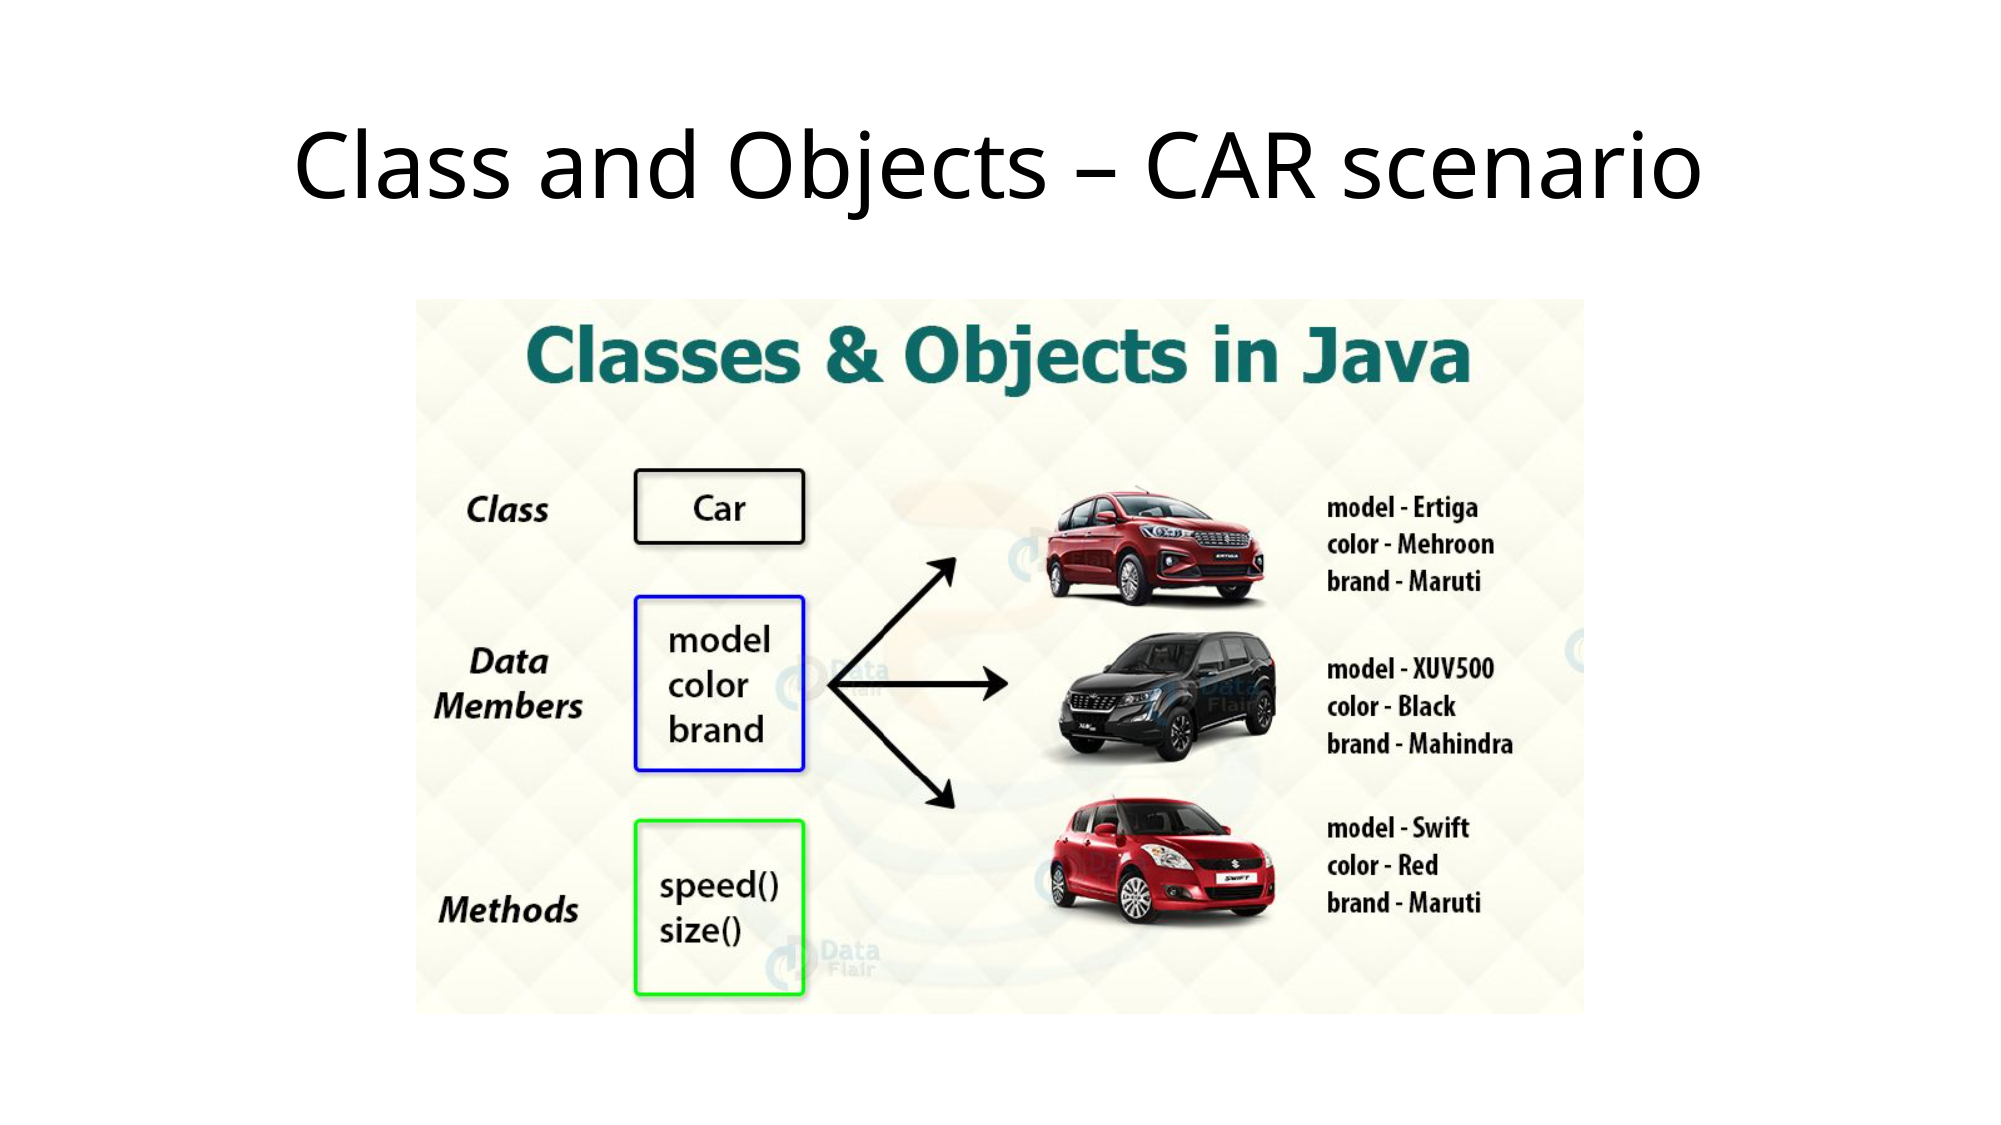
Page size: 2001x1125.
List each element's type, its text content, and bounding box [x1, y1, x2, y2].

title Class and Objects – CAR scenario [137, 59, 1863, 278]
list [416, 299, 1584, 1014]
